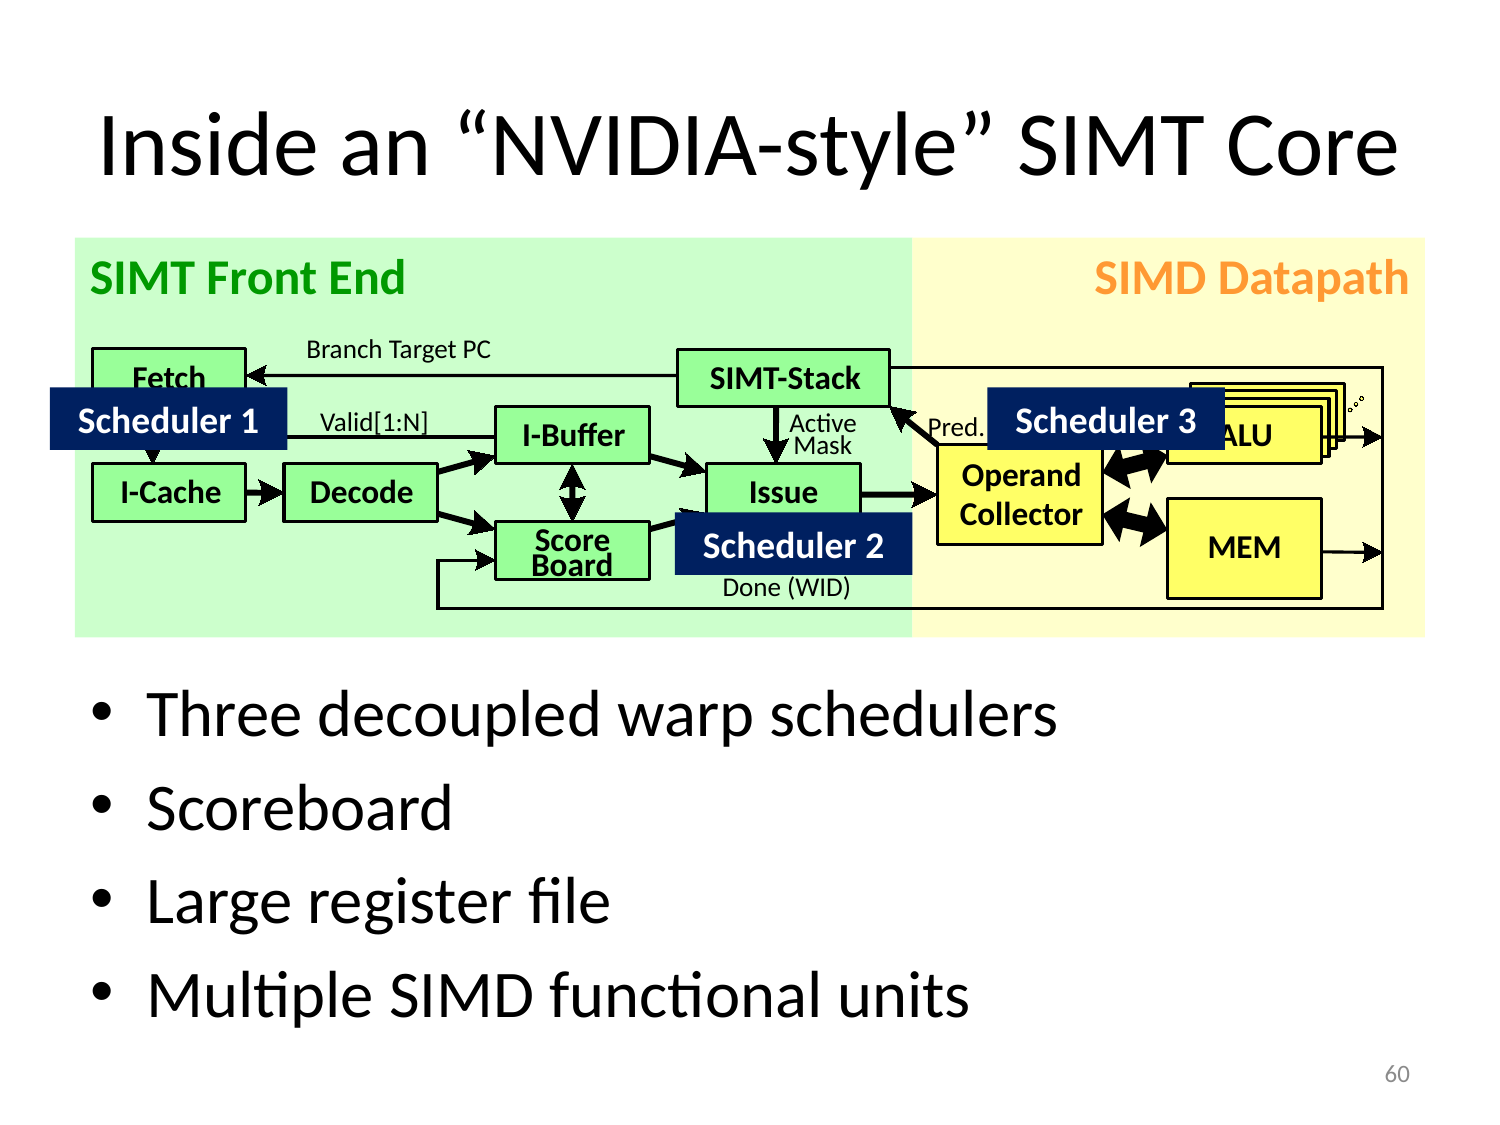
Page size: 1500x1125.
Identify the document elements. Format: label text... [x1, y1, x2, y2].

title Inside an “NVIDIA-style” SIMT Core [75, 45, 1425, 233]
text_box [91, 330, 1384, 609]
slide_number 60 [1074, 1042, 1425, 1103]
text_box SIMD Datapath [912, 237, 1425, 638]
text_box Scheduler 1 [49, 387, 86, 450]
text_box SIMT Front End [74, 237, 912, 387]
text_box SIMT Front End [74, 450, 912, 638]
list Three decoupled warp schedulers Scoreboard Large register file Multiple SIMD functional units [75, 662, 1425, 1050]
